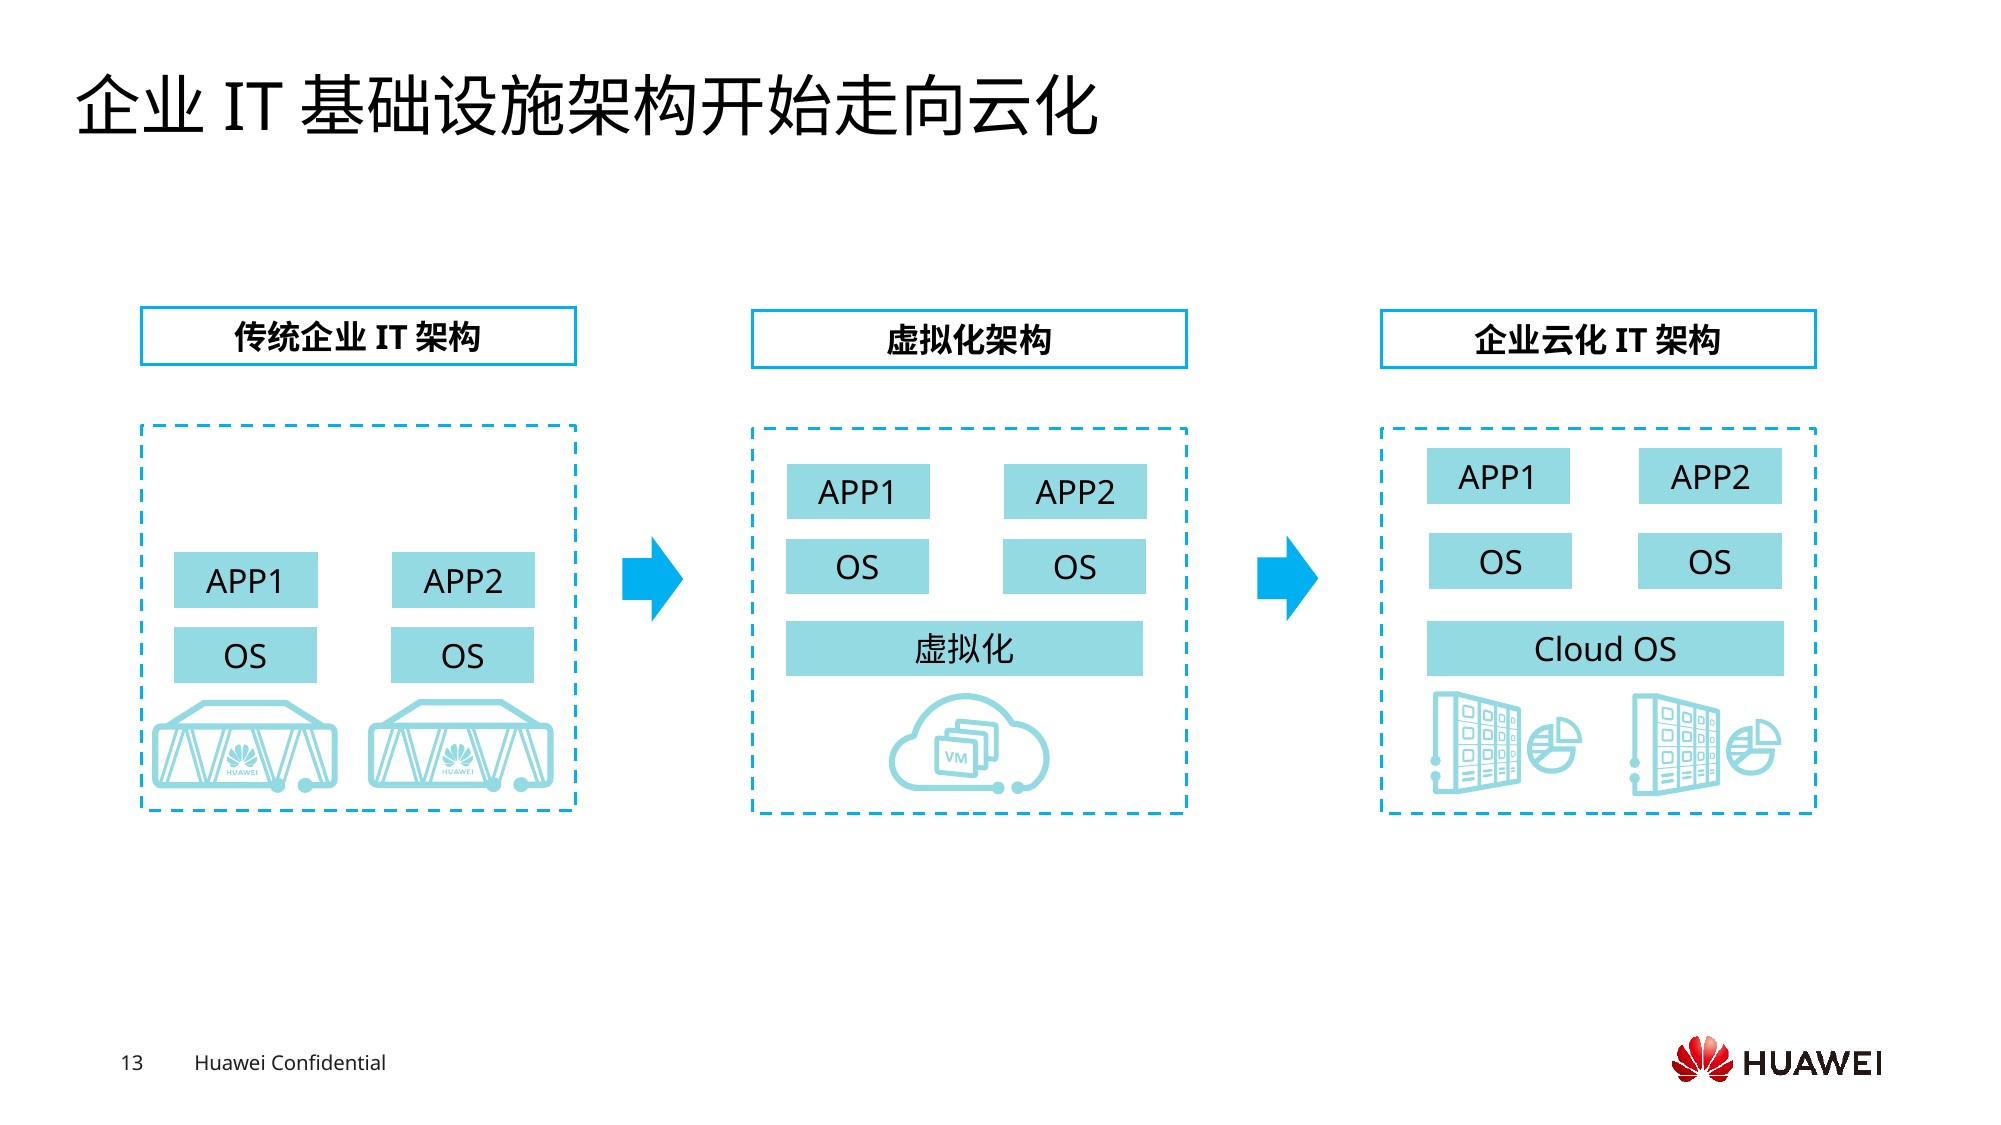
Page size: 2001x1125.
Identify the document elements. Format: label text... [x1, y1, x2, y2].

text_box [141, 425, 576, 811]
text_box 传统企业IT架构 [141, 307, 576, 365]
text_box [888, 693, 1050, 795]
text_box Cloud OS [1427, 621, 1784, 676]
text_box [752, 428, 1187, 814]
text_box 虚拟化架构 [752, 310, 1187, 368]
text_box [1629, 693, 1782, 797]
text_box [152, 699, 338, 793]
text_box [1257, 535, 1319, 622]
picture [1672, 1036, 1881, 1082]
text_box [1430, 691, 1583, 795]
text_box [367, 699, 554, 793]
text_box [622, 536, 684, 622]
text_box 企业云化IT架构 [1381, 310, 1816, 368]
text_box 虚拟化 [786, 621, 1143, 676]
text_box [1381, 428, 1816, 814]
title 企业IT基础设施架构开始走向云化 [74, 73, 1928, 155]
